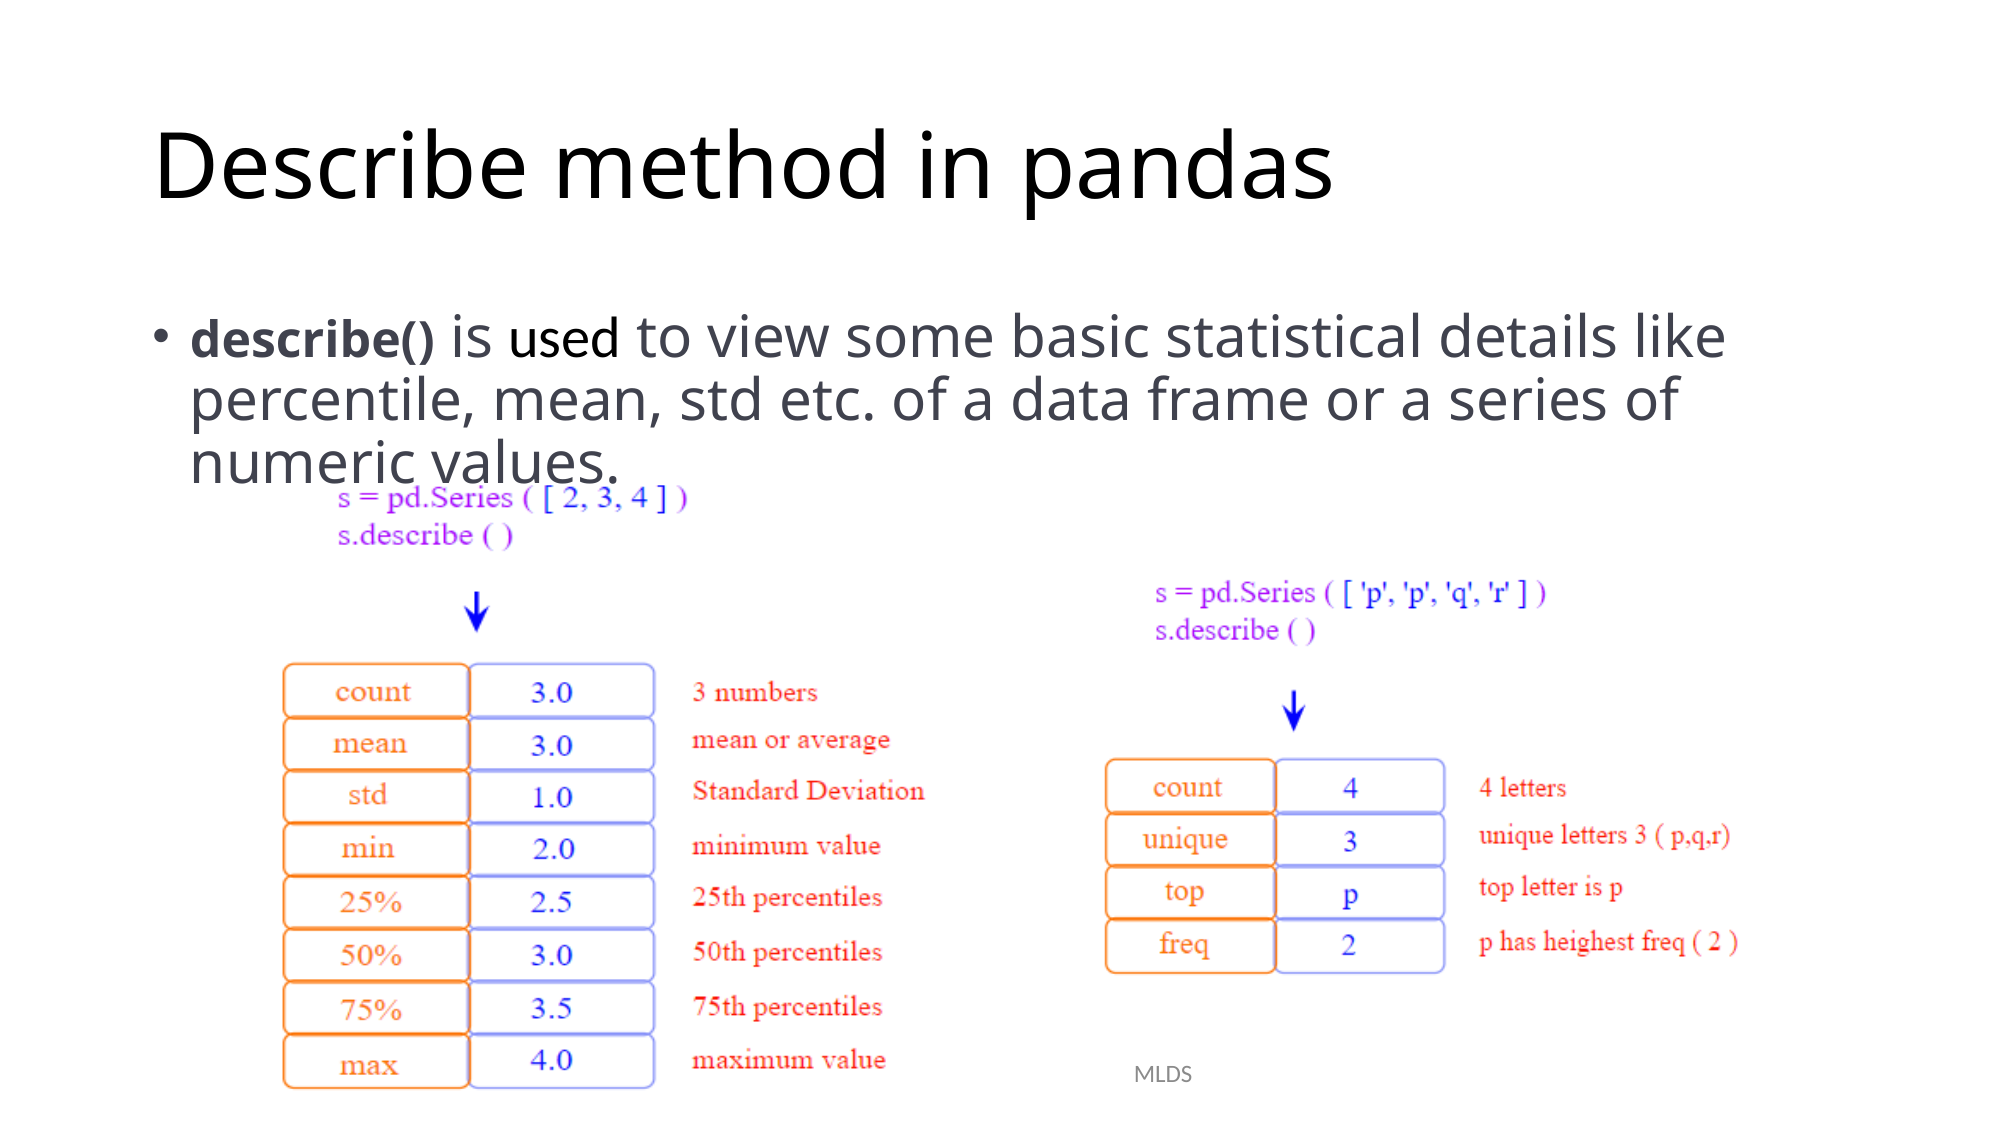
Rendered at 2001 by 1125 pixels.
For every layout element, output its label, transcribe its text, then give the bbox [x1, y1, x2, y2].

footer Dr P Muralidhar MLDS [987, 1042, 1338, 1103]
title Describe method in pandas [137, 59, 1863, 278]
picture [1016, 560, 1833, 985]
picture [211, 484, 987, 1125]
list describe() is used to view some basic statistical details like percentile, mean, std etc. of a data frame or a series of numeric values. [137, 299, 1863, 1014]
